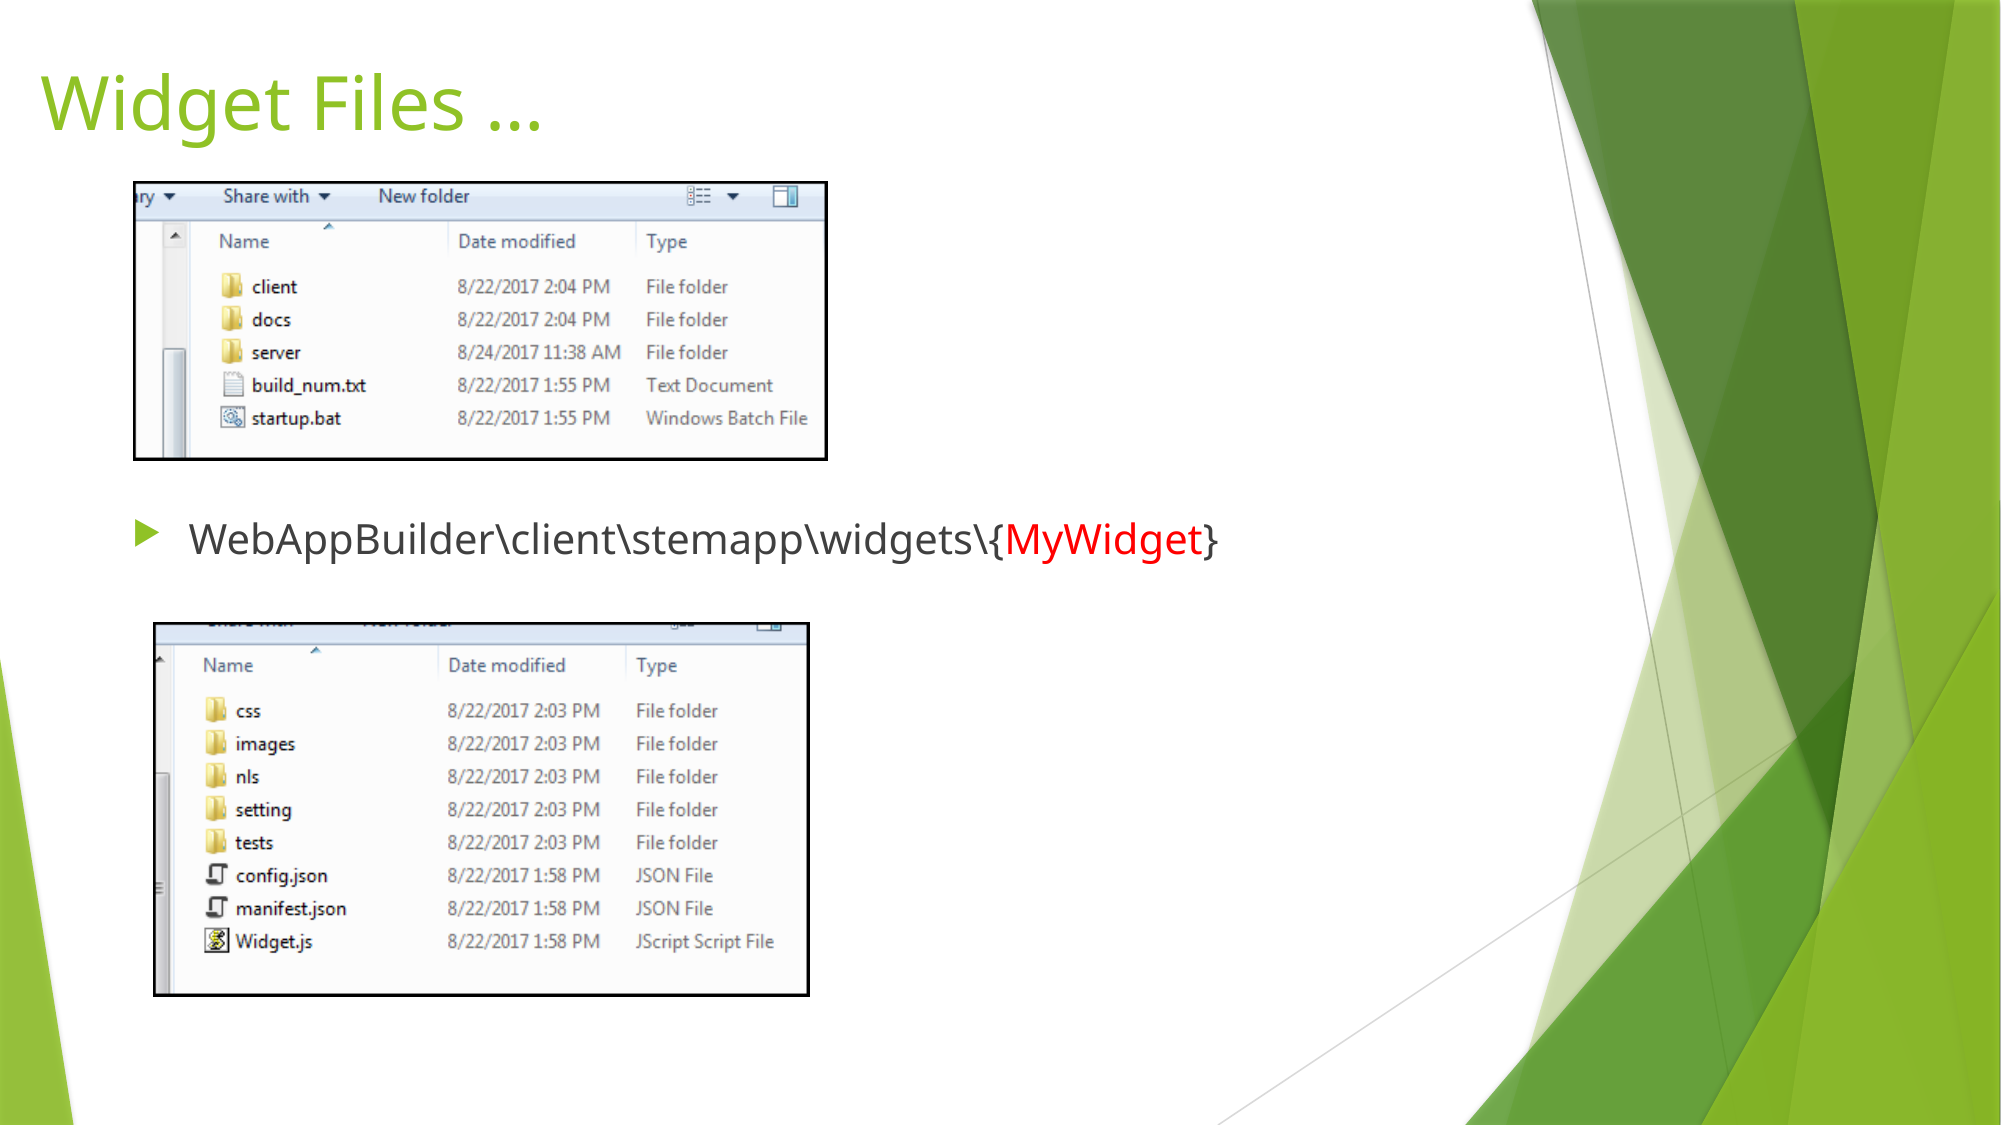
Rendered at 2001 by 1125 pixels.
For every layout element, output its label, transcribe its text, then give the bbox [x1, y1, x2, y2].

list WebAppBuilder\client\stemapp\widgets\{MyWidget} [117, 505, 1502, 595]
picture [152, 622, 810, 997]
title Widget Files … [25, 47, 1532, 196]
picture [133, 180, 829, 462]
